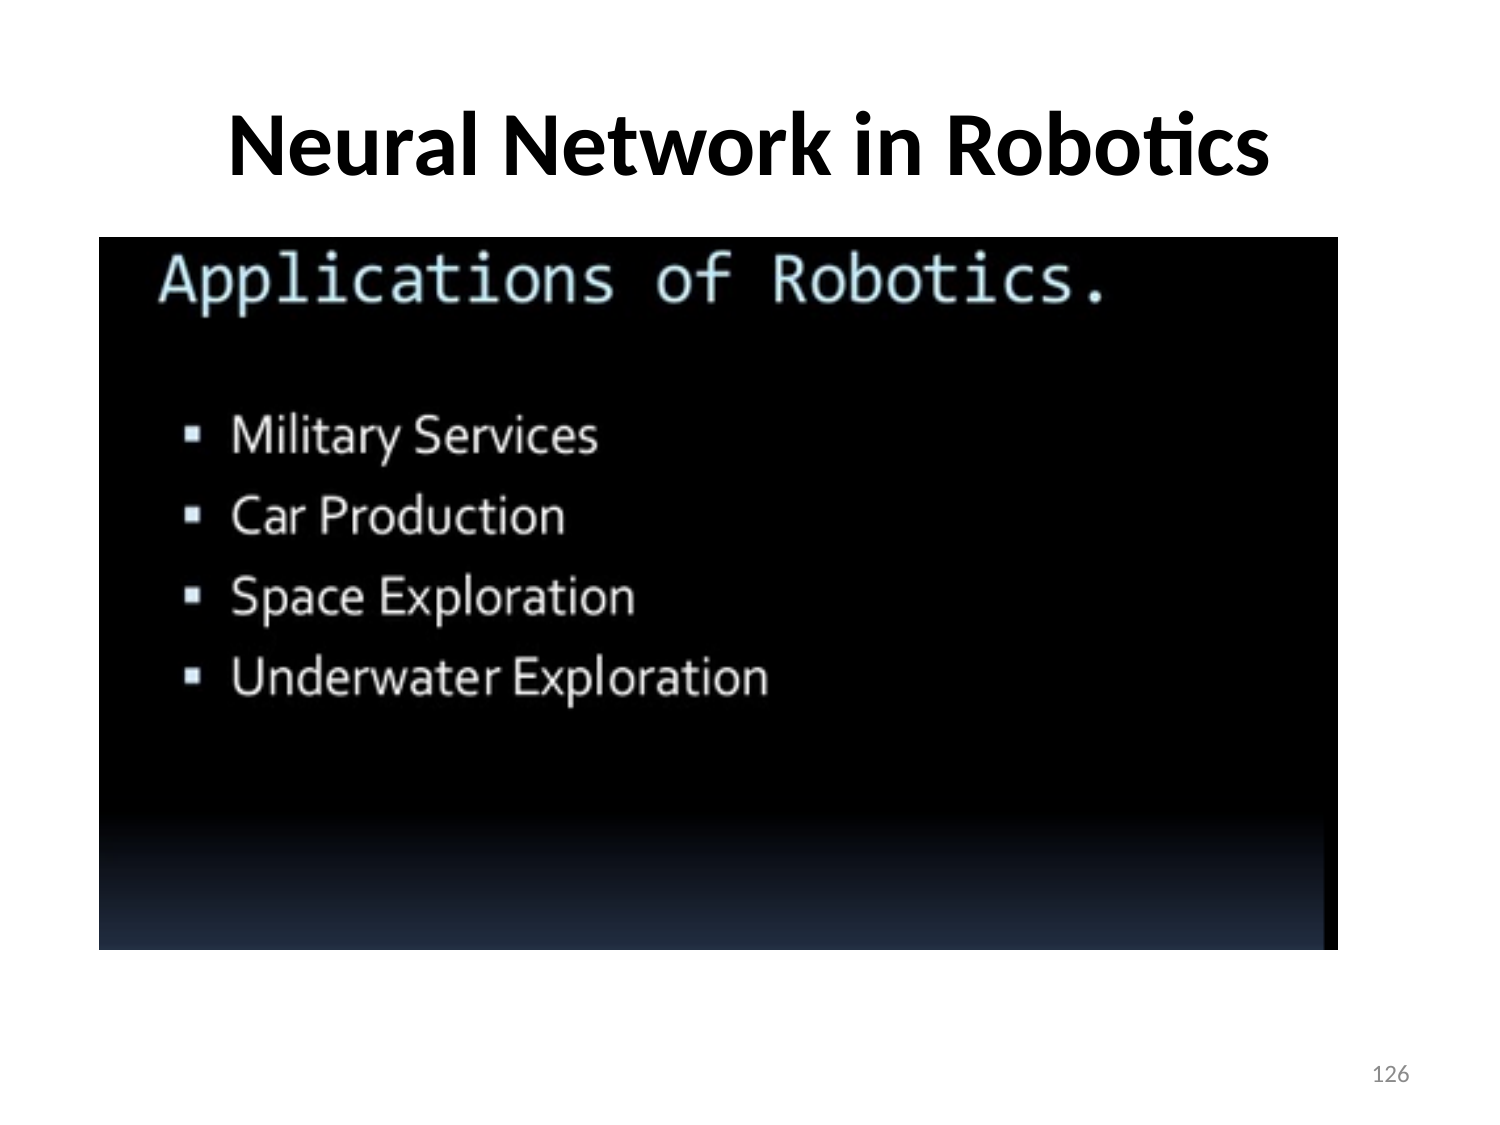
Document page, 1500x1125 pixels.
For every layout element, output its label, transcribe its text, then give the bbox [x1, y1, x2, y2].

title Neural Network in Robotics [75, 45, 1425, 233]
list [99, 237, 1338, 951]
slide_number 126 [1074, 1042, 1425, 1103]
